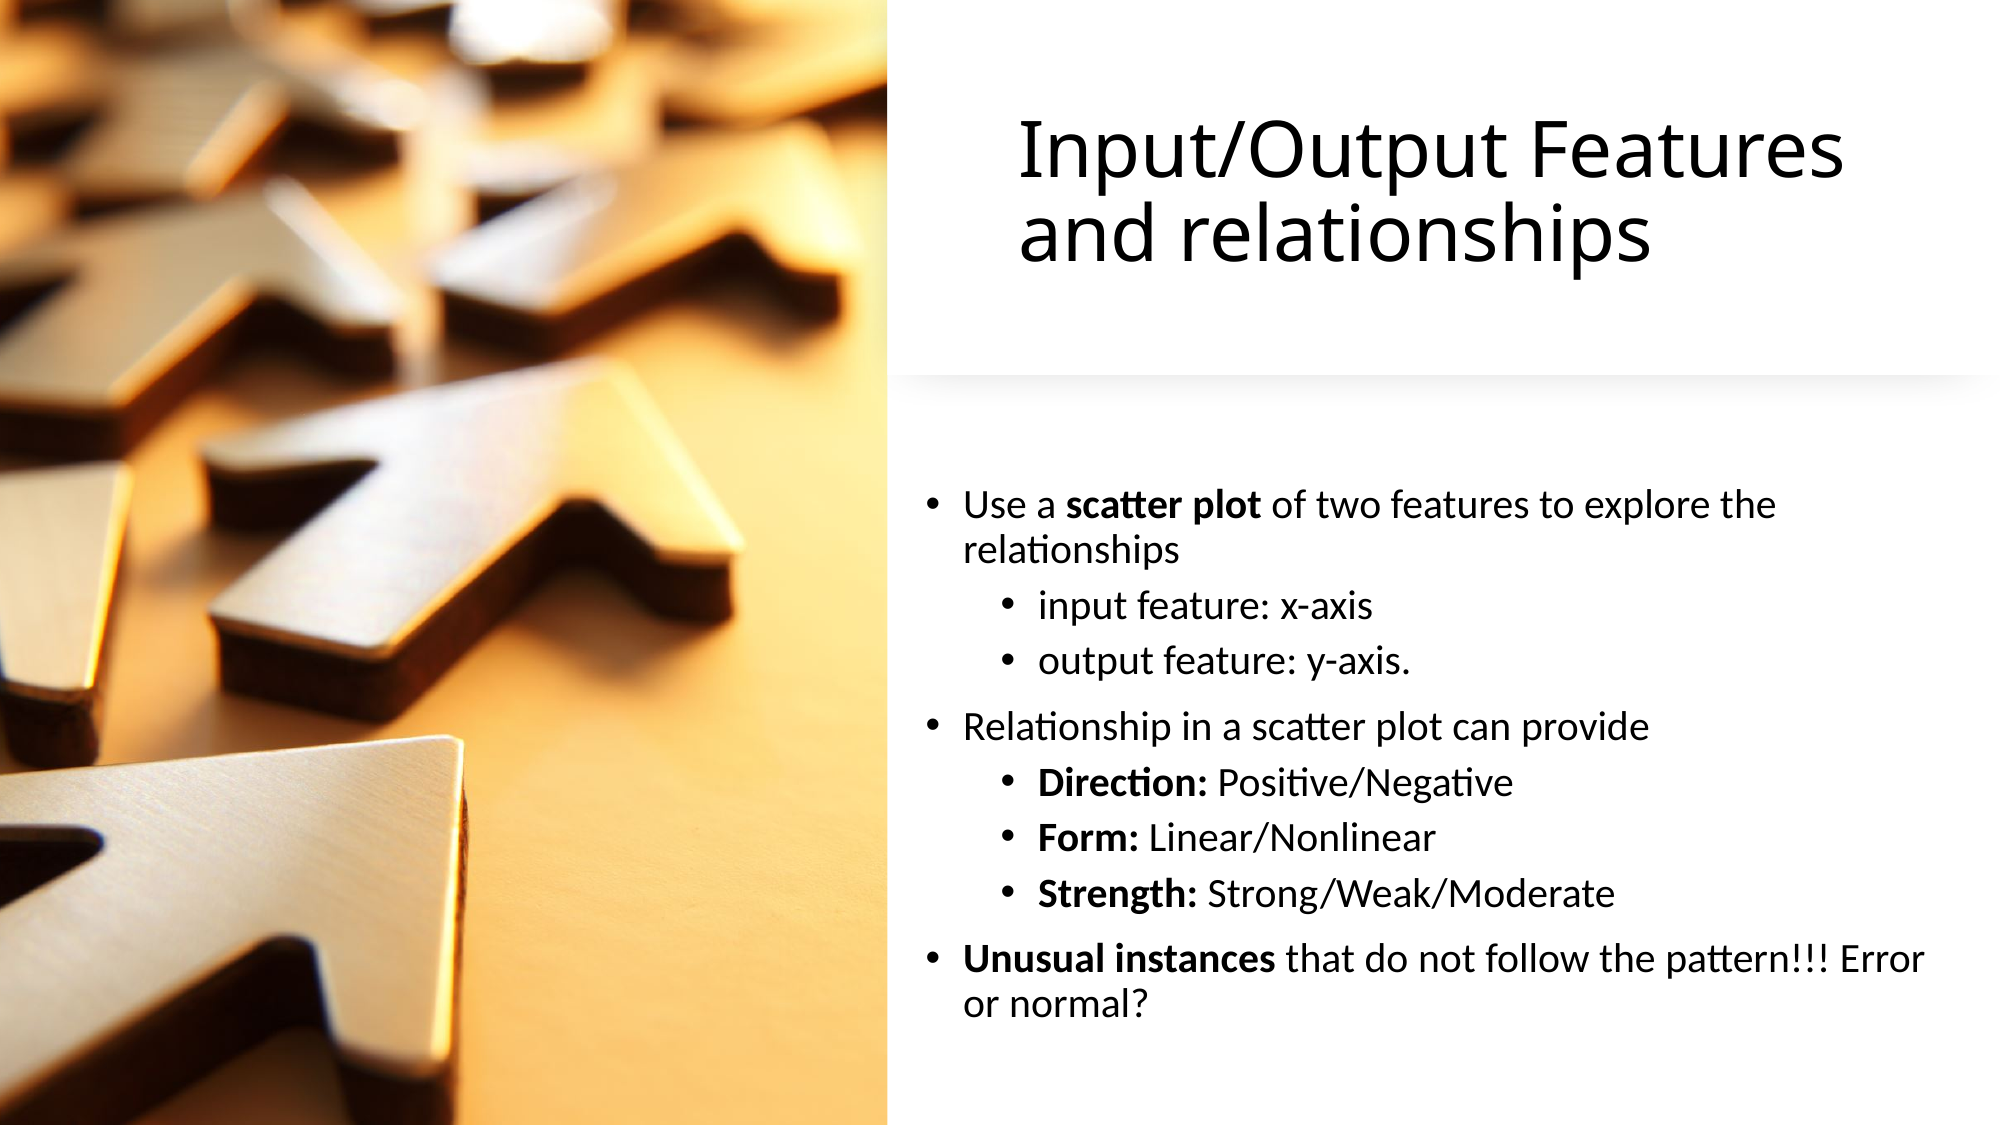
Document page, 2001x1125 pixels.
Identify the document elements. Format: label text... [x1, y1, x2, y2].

text_box [888, 376, 2000, 1125]
text_box [888, 0, 2000, 376]
picture [0, 0, 888, 1125]
list Use a scatter plot of two features to explore the relationships input feature: x-axis output feature: y-axis. Relationship in a scatter plot can provide Direction: Positive/Negative Form: Linear/Nonlinear Strength: Strong/Weak/Moderate Unusual instances that do not follow the pattern!!! Error or normal? [910, 430, 1982, 1080]
title Input/Output Features and relationships [1003, 66, 1900, 323]
